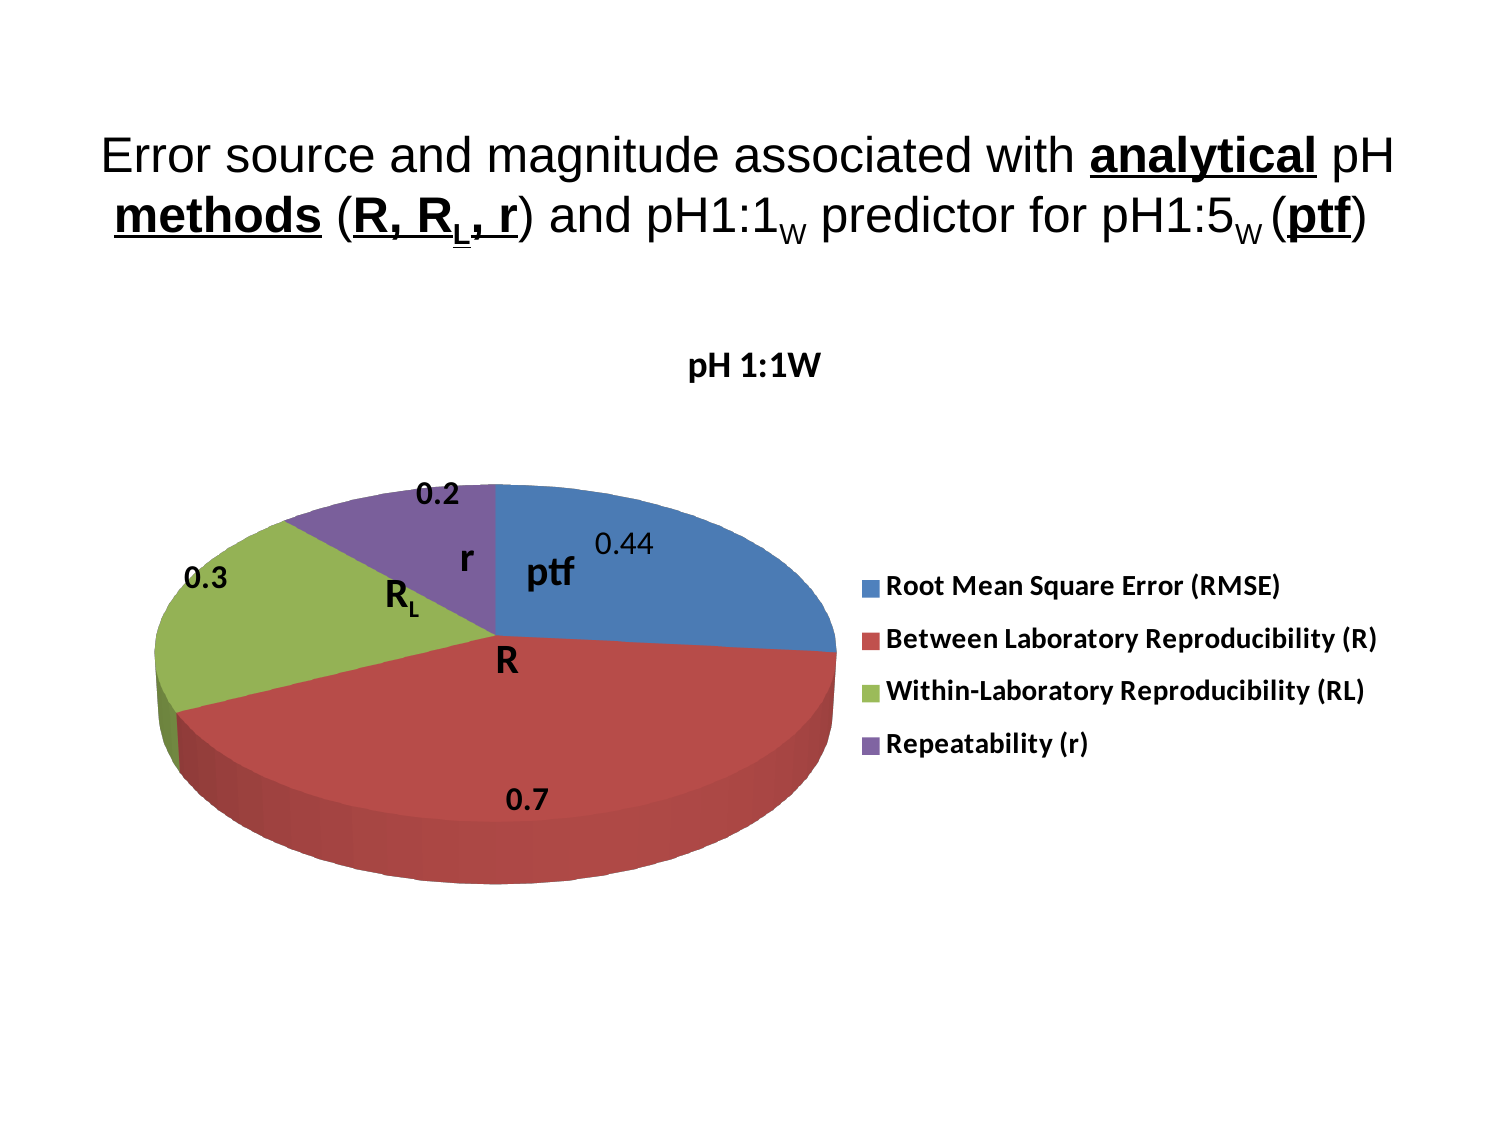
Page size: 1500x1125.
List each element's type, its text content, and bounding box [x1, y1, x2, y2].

chart [84, 317, 1433, 933]
title Error source and magnitude associated with analytical pH methods (R, RL, r) and pH1:1W predictor for pH1:5W (ptf) [24, 92, 1472, 281]
